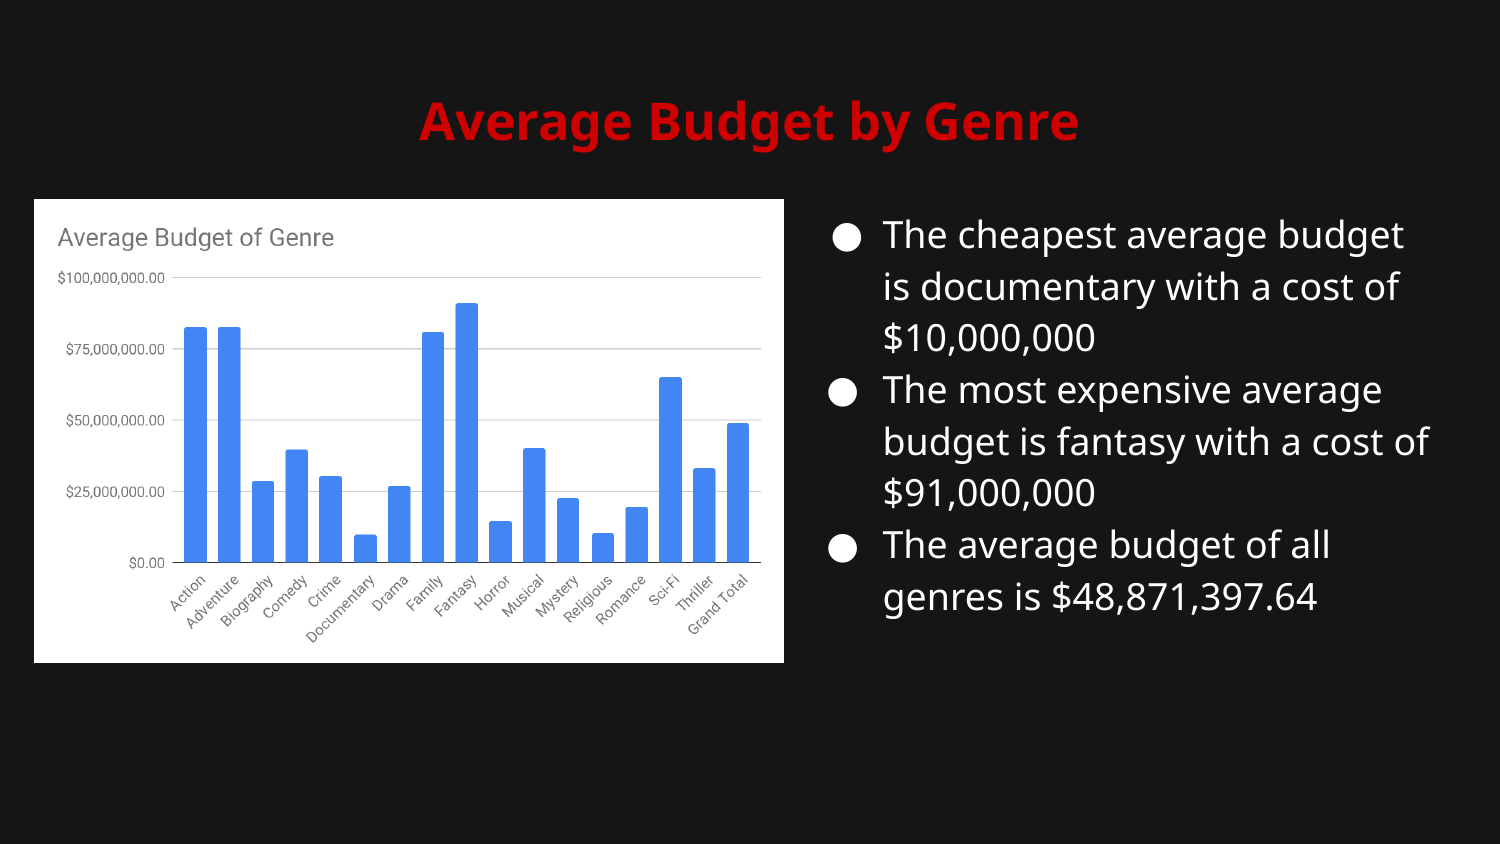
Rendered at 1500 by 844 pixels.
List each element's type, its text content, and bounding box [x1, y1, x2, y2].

list The cheapest average budget is documentary with a cost of $10,000,000 The most expensive average budget is fantasy with a cost of $91,000,000 The average budget of all genres is $48,871,397.64 [792, 189, 1449, 750]
picture [33, 199, 785, 664]
title Average Budget by Genre [51, 72, 1449, 167]
